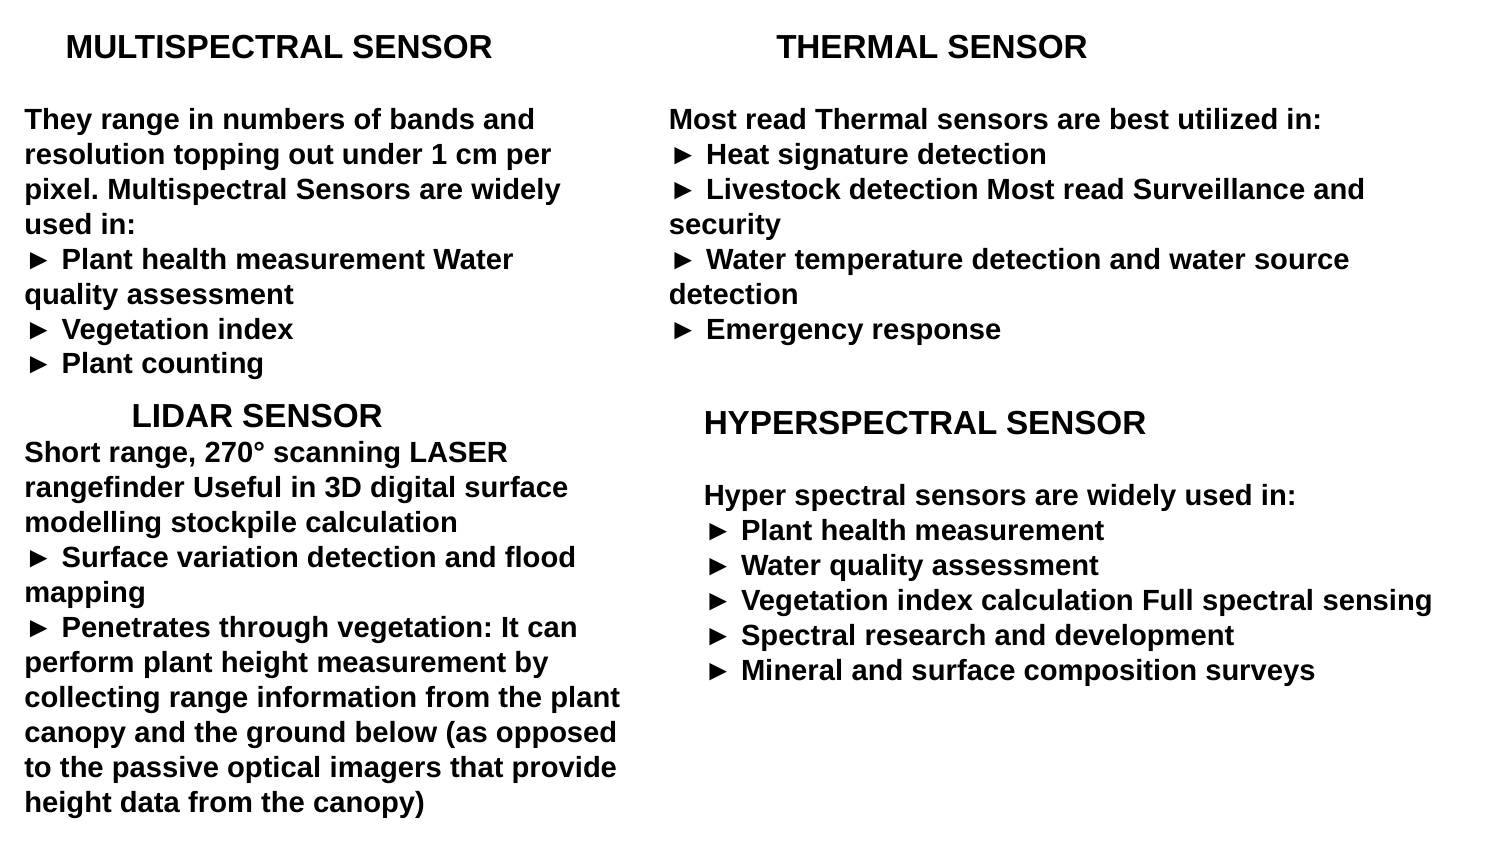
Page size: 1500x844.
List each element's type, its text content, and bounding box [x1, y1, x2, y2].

text_box THERMAL SENSOR Most read Thermal sensors are best utilized in: ► Heat signature detection ► Livestock detection Most read Surveillance and security ► Water temperature detection and water source detection ► Emergency response [654, 17, 1405, 353]
text_box LIDAR SENSOR Short range, 270° scanning LASER rangefinder Useful in 3D digital surface modelling stockpile calculation ► Surface variation detection and flood mapping ► Penetrates through vegetation: It can perform plant height measurement by collecting range information from the plant canopy and the ground below (as opposed to the passive optical imagers that provide height data from the canopy) [9, 386, 655, 826]
text_box MULTISPECTRAL SENSOR They range in numbers of bands and resolution topping out under 1 cm per pixel. Multispectral Sensors are widely used in: ► Plant health measurement Water quality assessment ► Vegetation index ► Plant counting [9, 17, 628, 386]
text_box HYPERSPECTRAL SENSOR Hyper spectral sensors are widely used in: ► Plant health measurement ► Water quality assessment ► Vegetation index calculation Full spectral sensing ► Spectral research and development ► Mineral and surface composition surveys [688, 393, 1465, 694]
